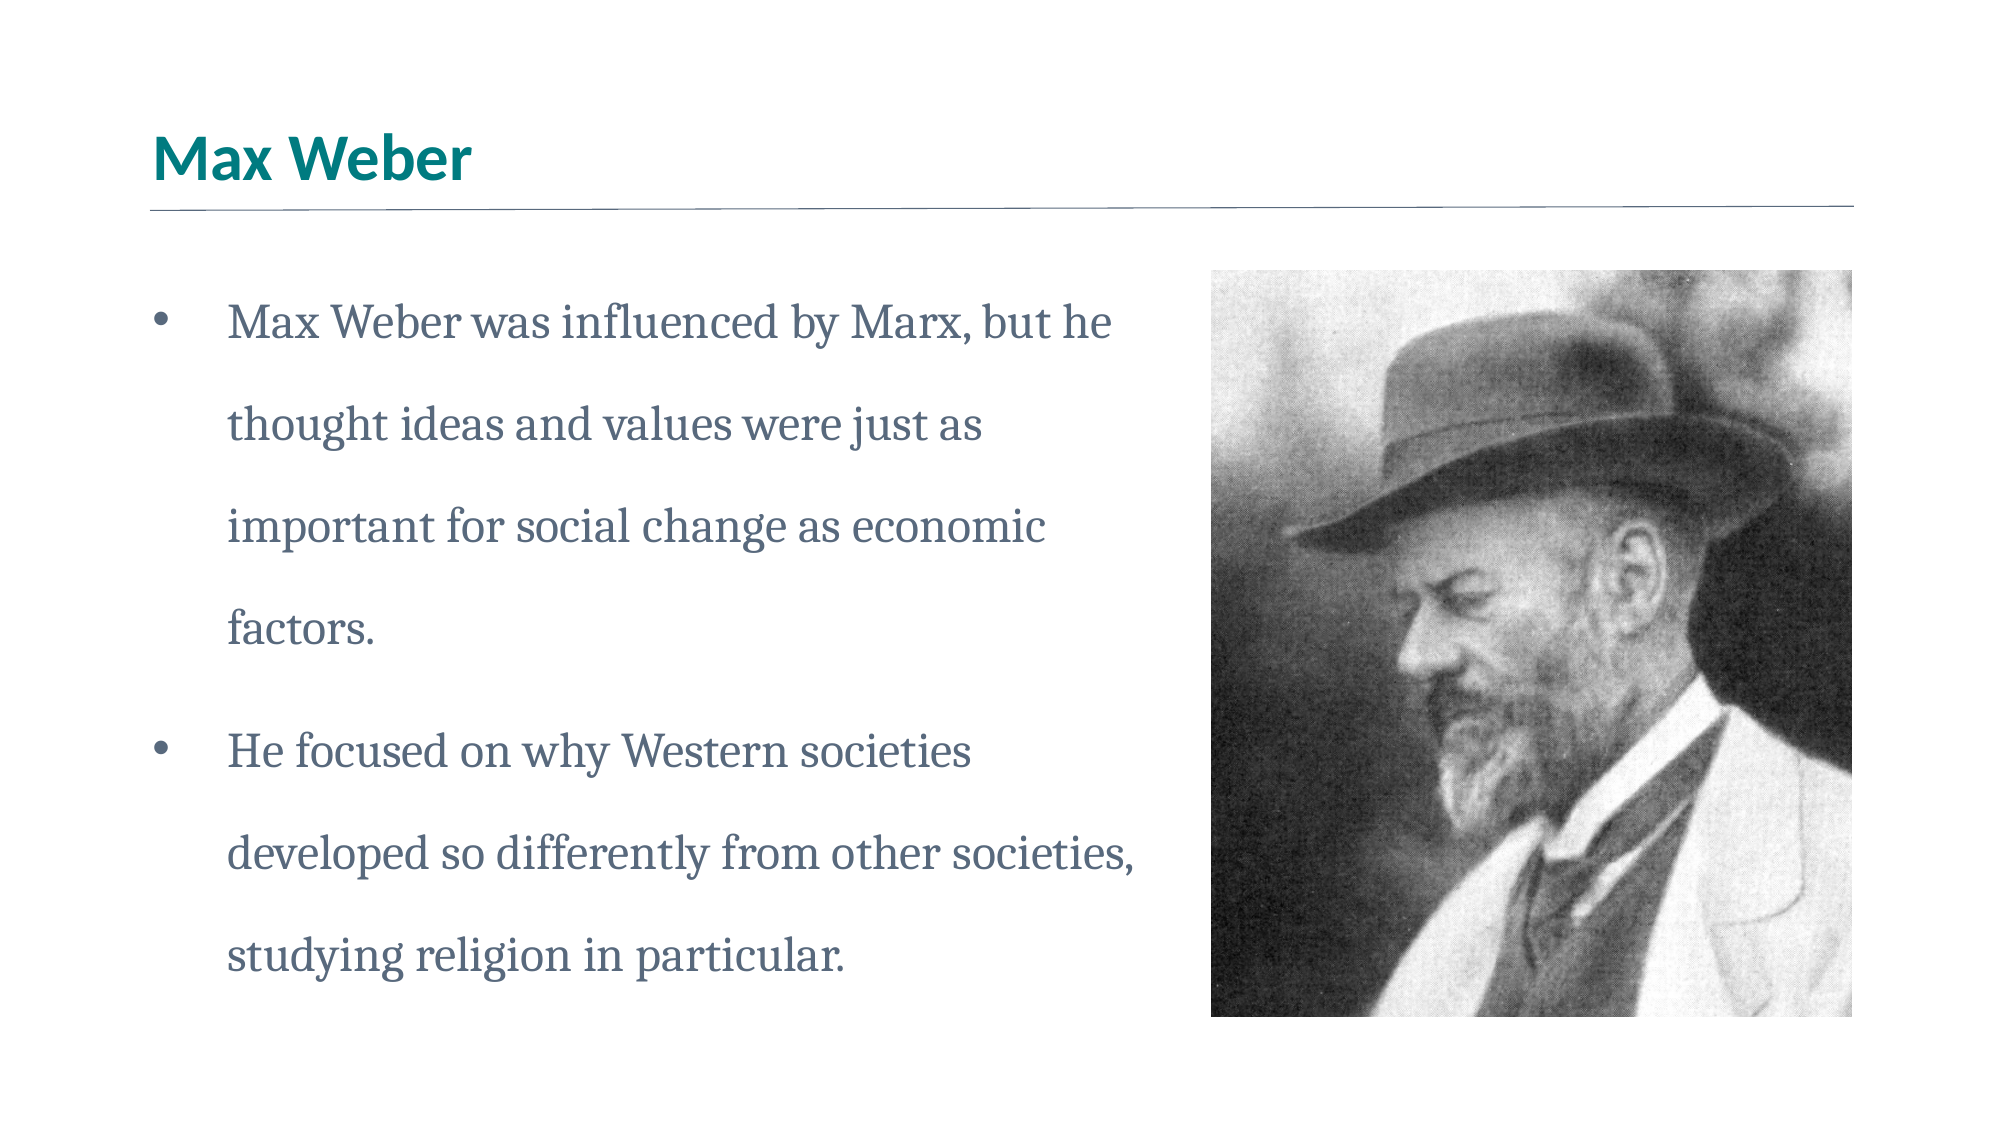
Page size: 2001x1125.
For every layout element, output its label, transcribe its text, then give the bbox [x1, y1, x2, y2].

picture [1211, 270, 1852, 1018]
title Max Weber [137, 107, 1863, 211]
list Max Weber was influenced by Marx, but he thought ideas and values were just as important for social change as economic factors. He focused on why Western societies developed so differently from other societies, studying religion in particular. [137, 238, 1167, 1020]
